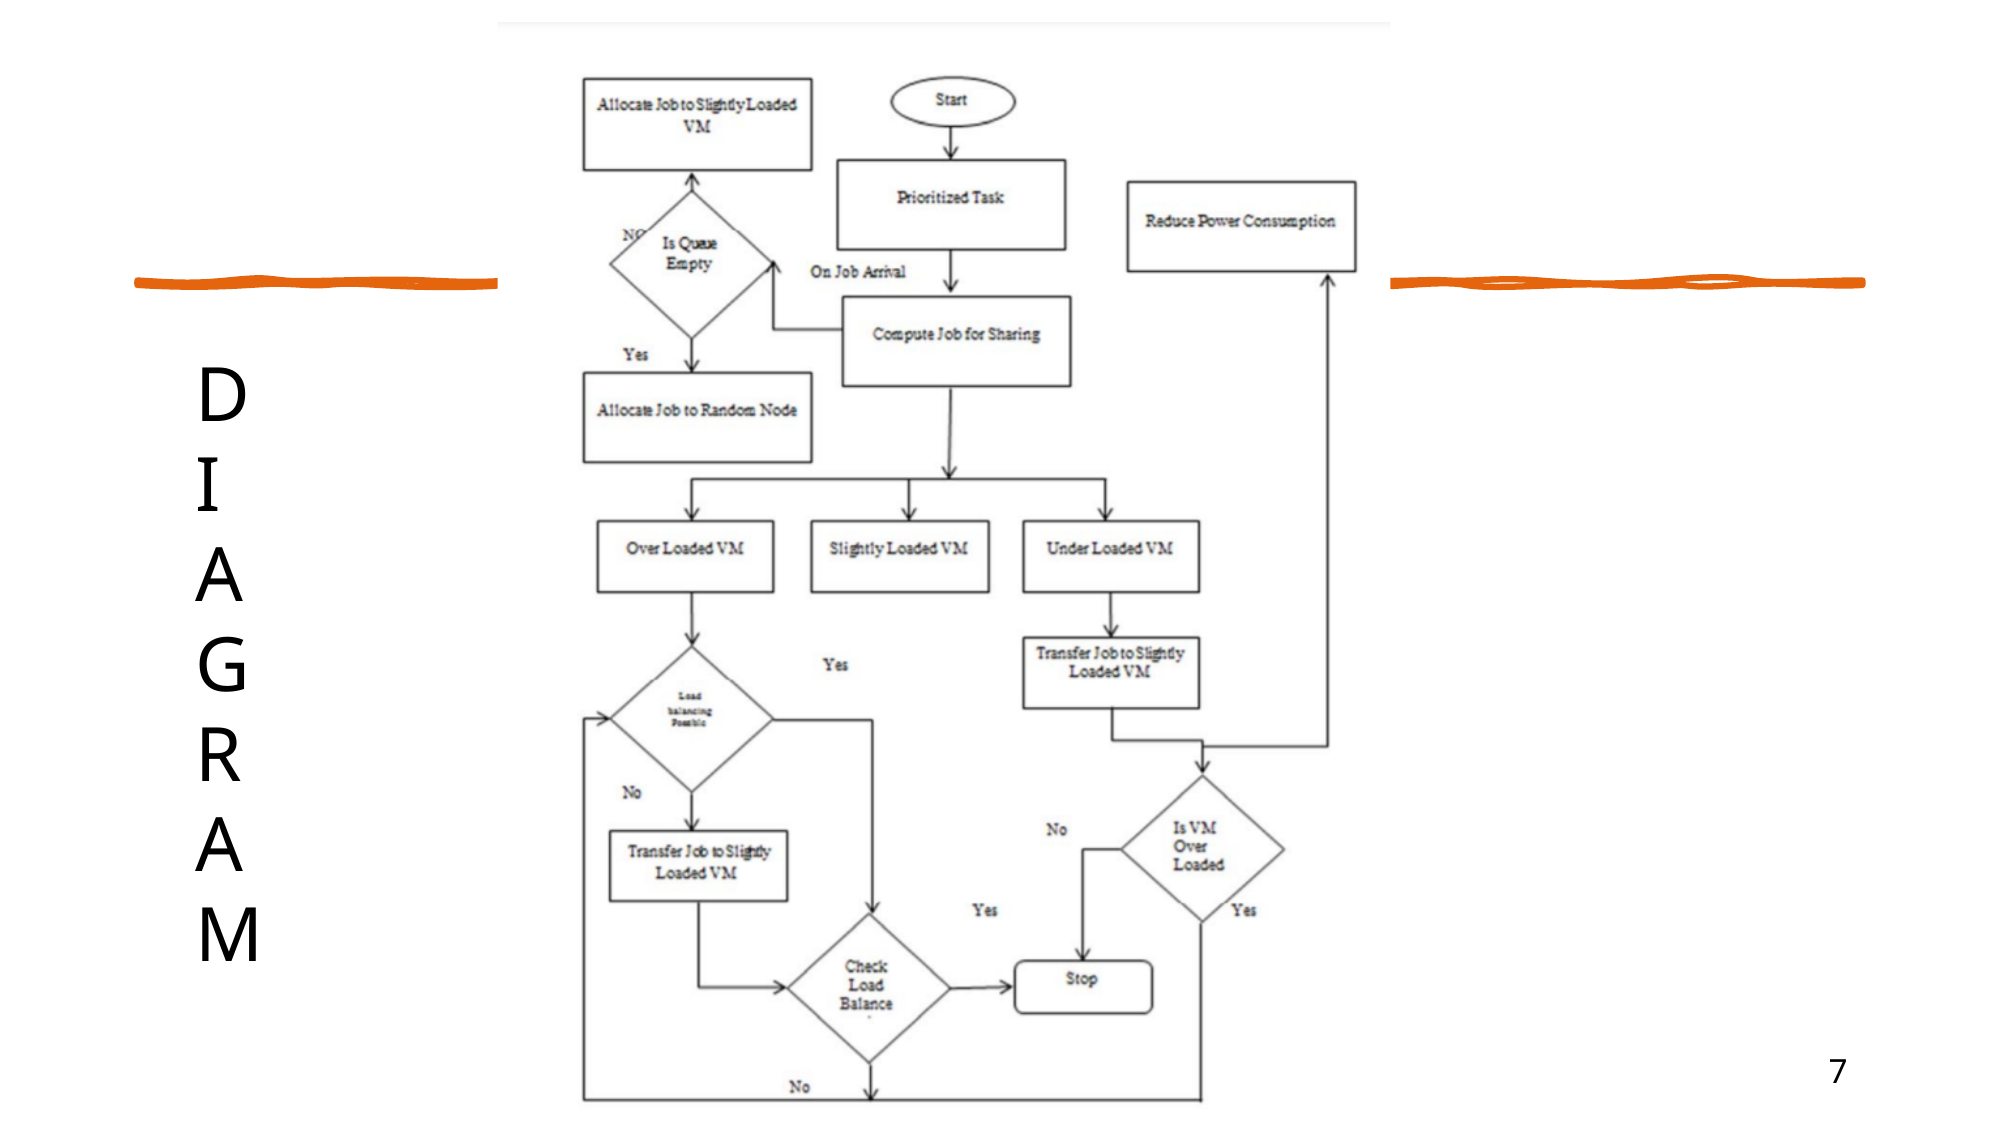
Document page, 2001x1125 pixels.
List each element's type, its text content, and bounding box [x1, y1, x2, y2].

picture [497, 22, 1391, 1114]
text_box D I A G R A M [181, 339, 497, 985]
slide_number 7 [1412, 1042, 1863, 1103]
